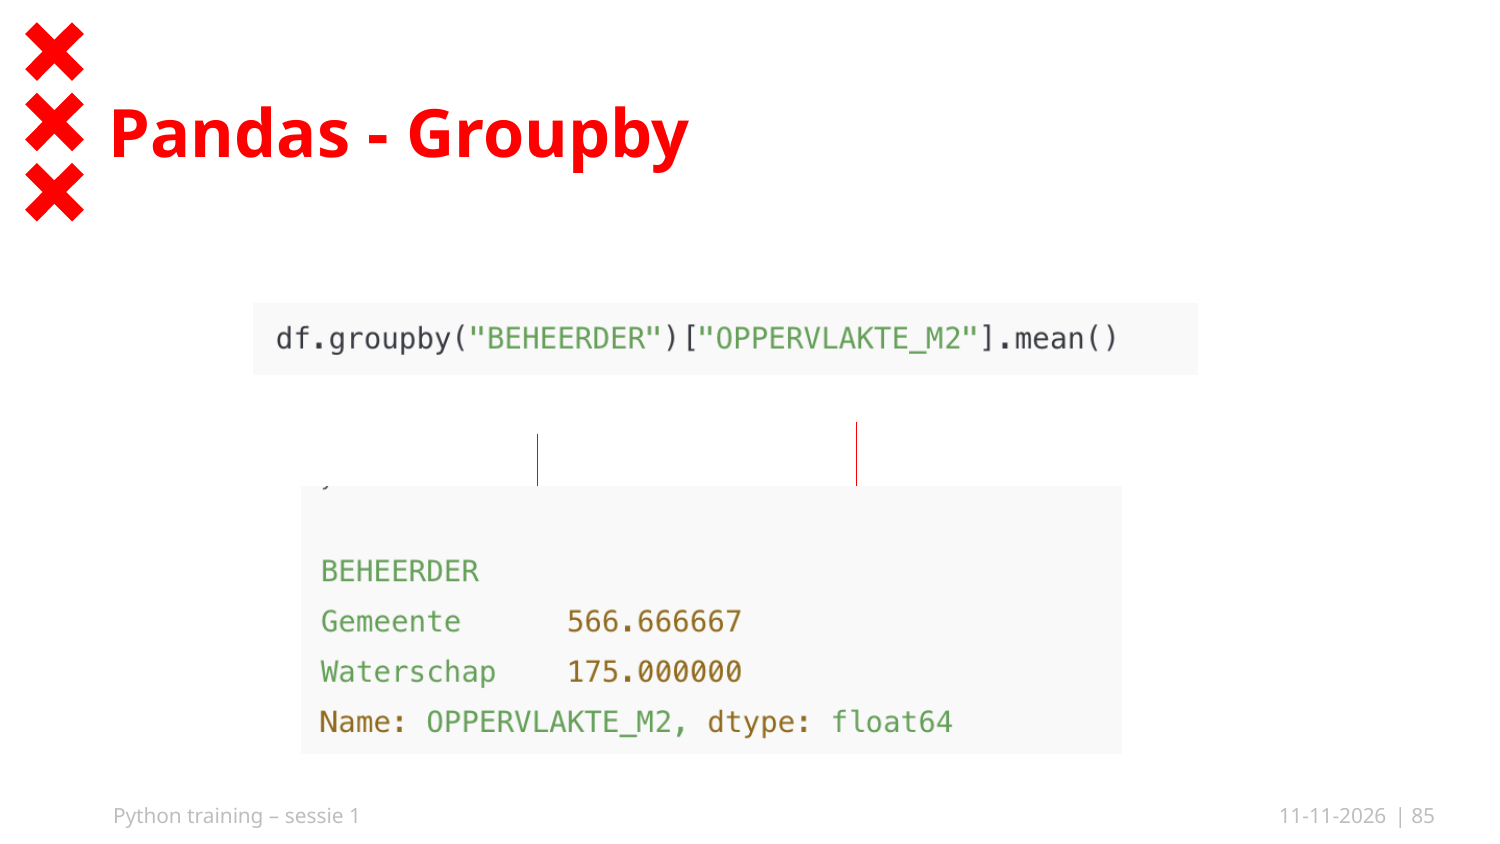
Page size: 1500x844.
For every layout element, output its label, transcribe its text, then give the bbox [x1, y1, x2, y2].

picture [300, 486, 1123, 754]
picture [253, 303, 1198, 375]
footer Python training – sessie 1 [113, 802, 1129, 833]
slide_number | 85 [1394, 802, 1442, 833]
title Pandas - Groupby [108, 91, 1438, 251]
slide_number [1262, 802, 1387, 833]
